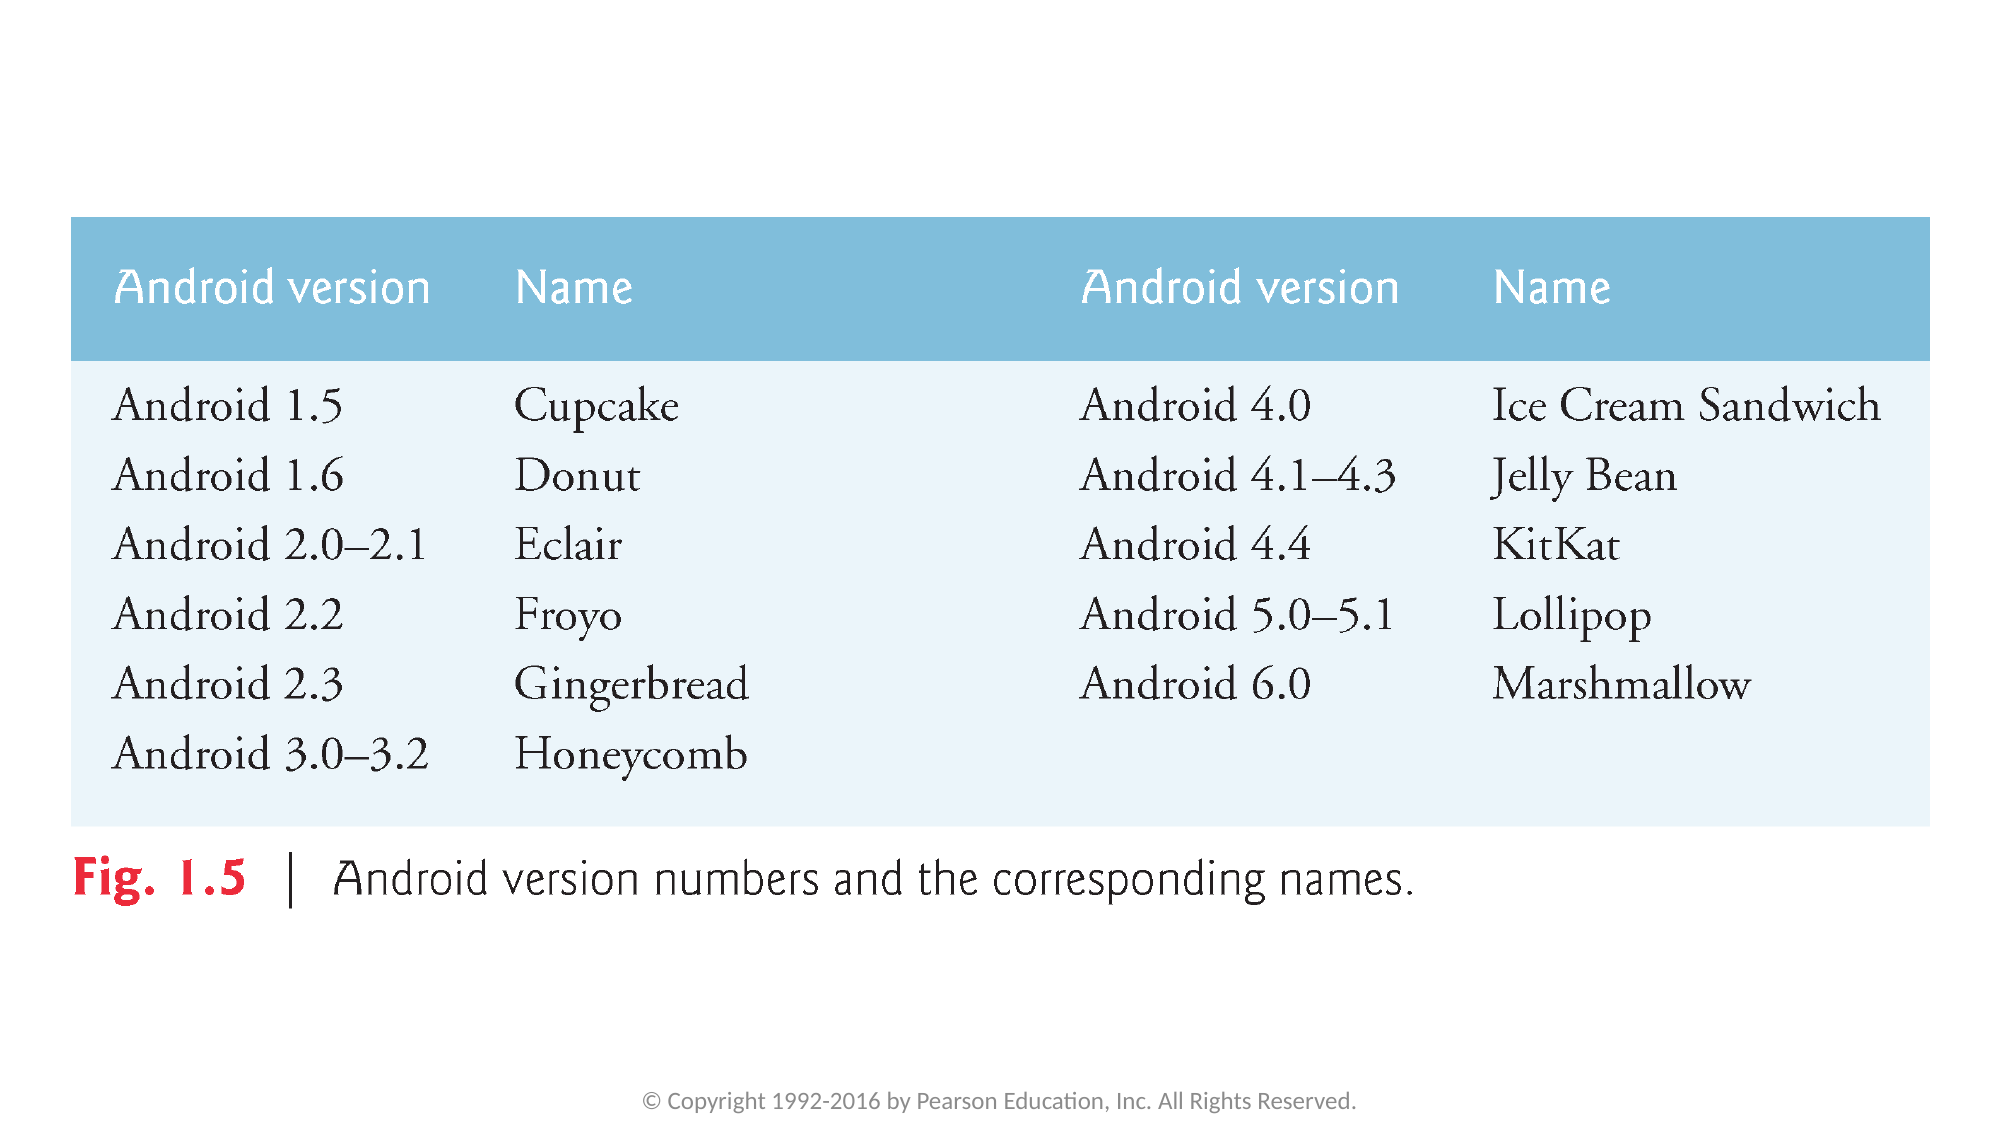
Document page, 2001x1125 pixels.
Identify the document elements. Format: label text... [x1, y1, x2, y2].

footer © Copyright 1992-2016 by Pearson Education, Inc. All Rights Reserved. [50, 1085, 1950, 1113]
picture [0, 146, 2000, 979]
